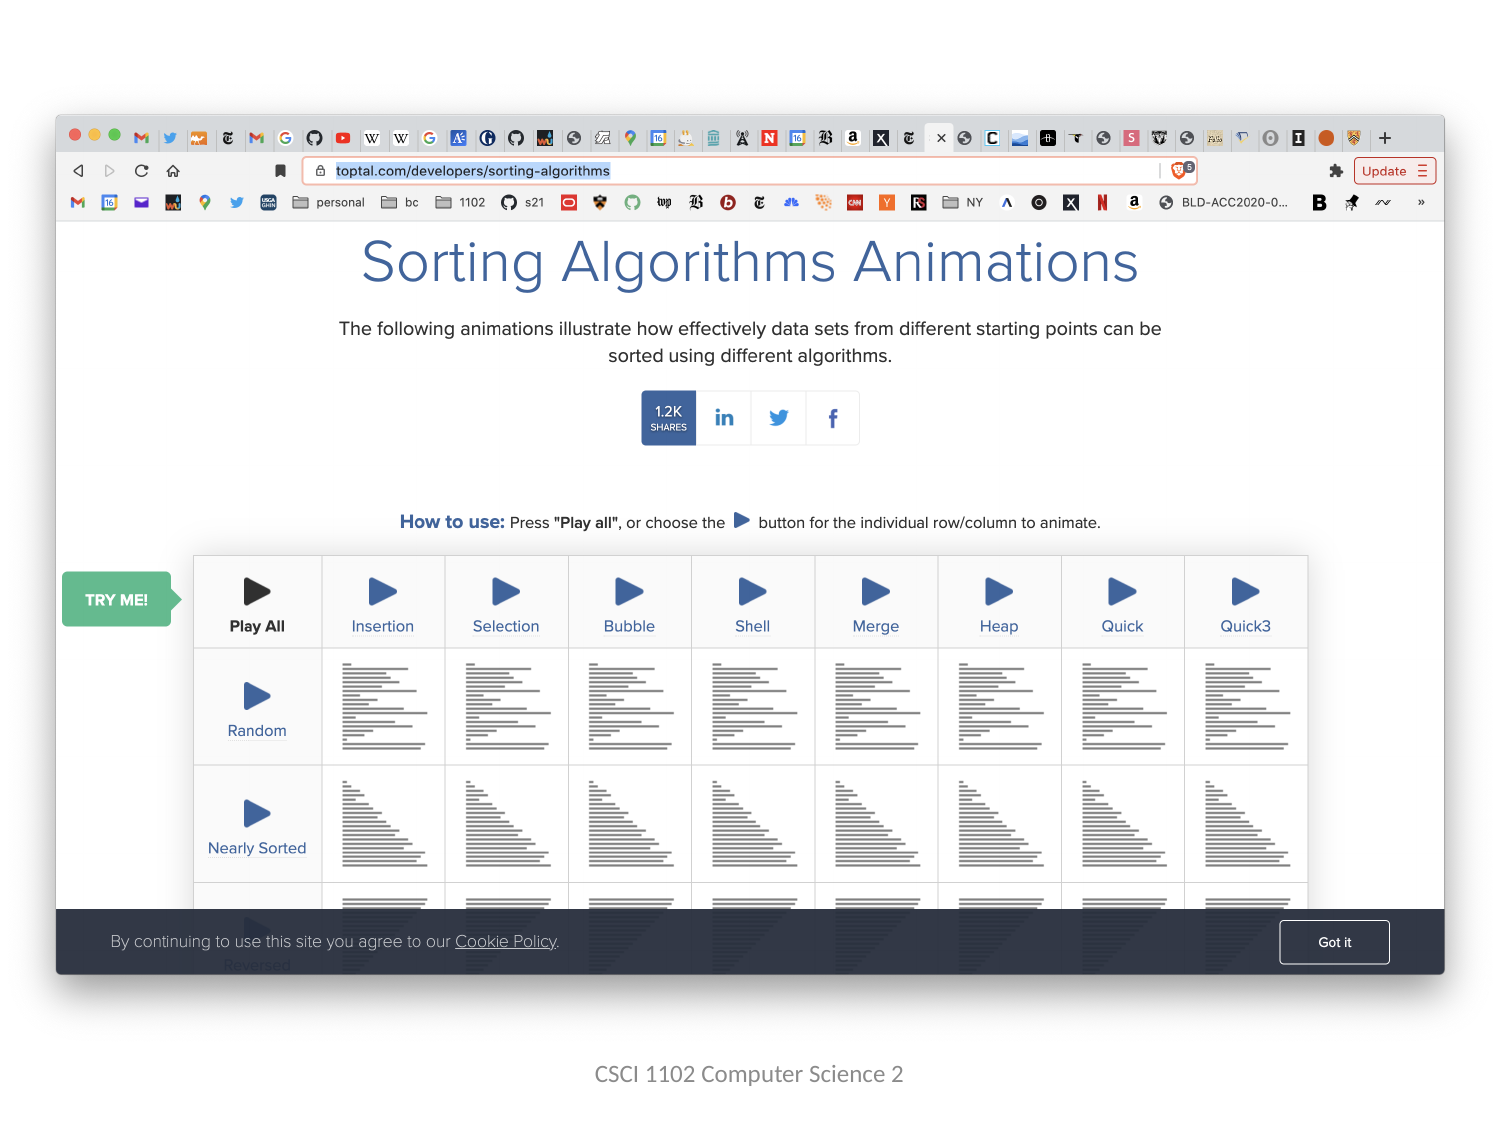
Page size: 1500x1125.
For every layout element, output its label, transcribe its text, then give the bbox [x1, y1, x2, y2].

footer CSCI 1102 Computer Science 2 [512, 1056, 988, 1103]
picture [0, 77, 1500, 1048]
